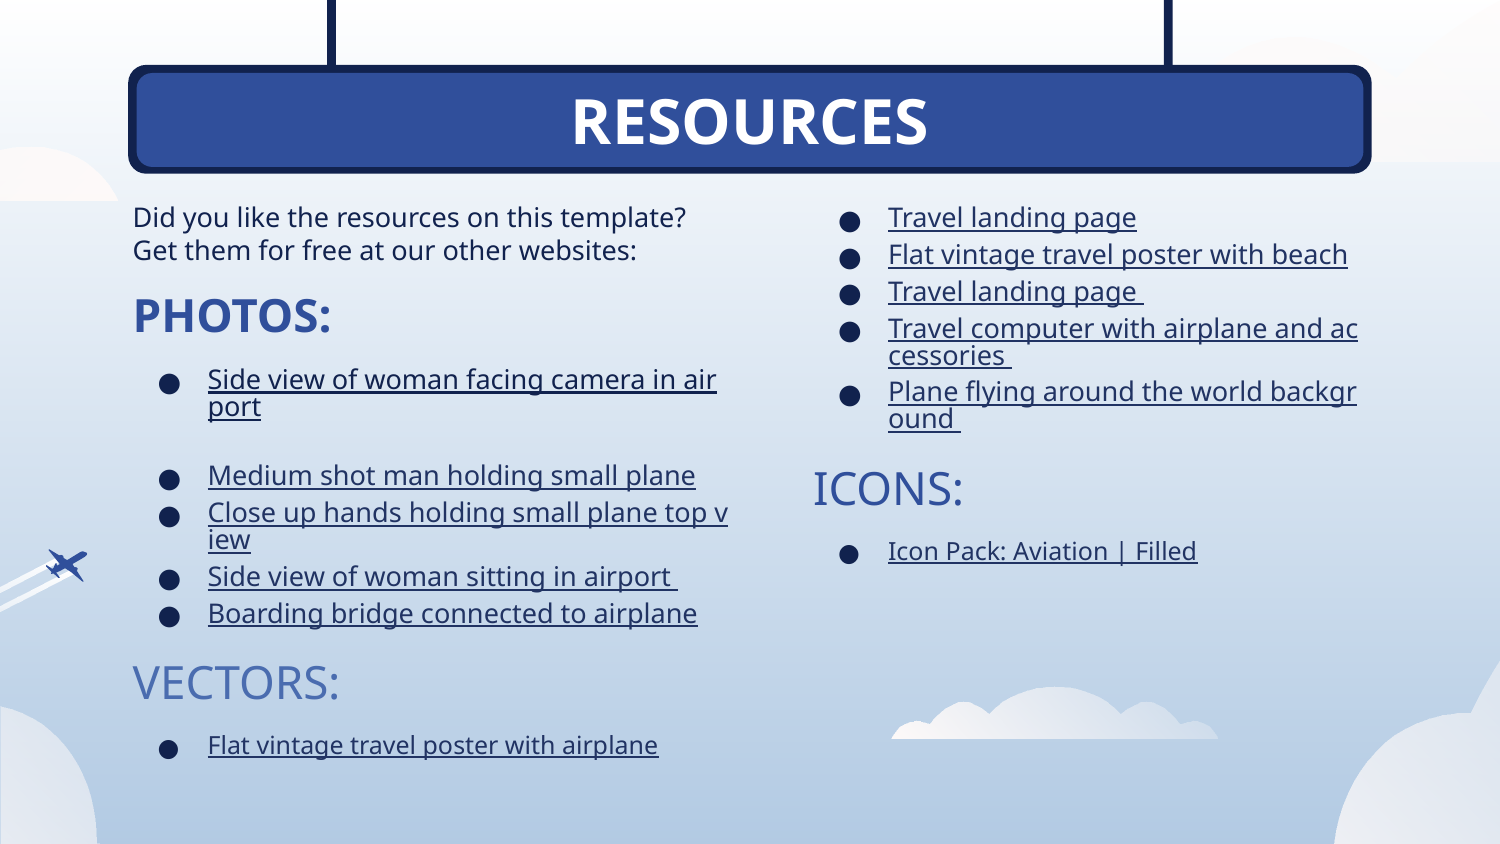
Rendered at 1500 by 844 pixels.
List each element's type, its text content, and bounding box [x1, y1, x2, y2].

title RESOURCES [88, 72, 1412, 167]
text_box [891, 686, 1218, 739]
subtitle Did you like the resources on this template? Get them for free at our other websites: PHOTOS: Side view of woman facing camera in airport Medium shot man holding small plane Close up hands holding small plane top view Side view of woman sitting in airport Boarding bridge connected to airplane VECTORS: Flat vintage travel poster with airplane [117, 185, 747, 748]
subtitle Travel landing page Flat vintage travel poster with beach Travel landing page Travel computer with airplane and accessories Plane flying around the world background ICONS: Icon Pack: Aviation | Filled [798, 185, 1383, 748]
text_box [0, 548, 89, 687]
